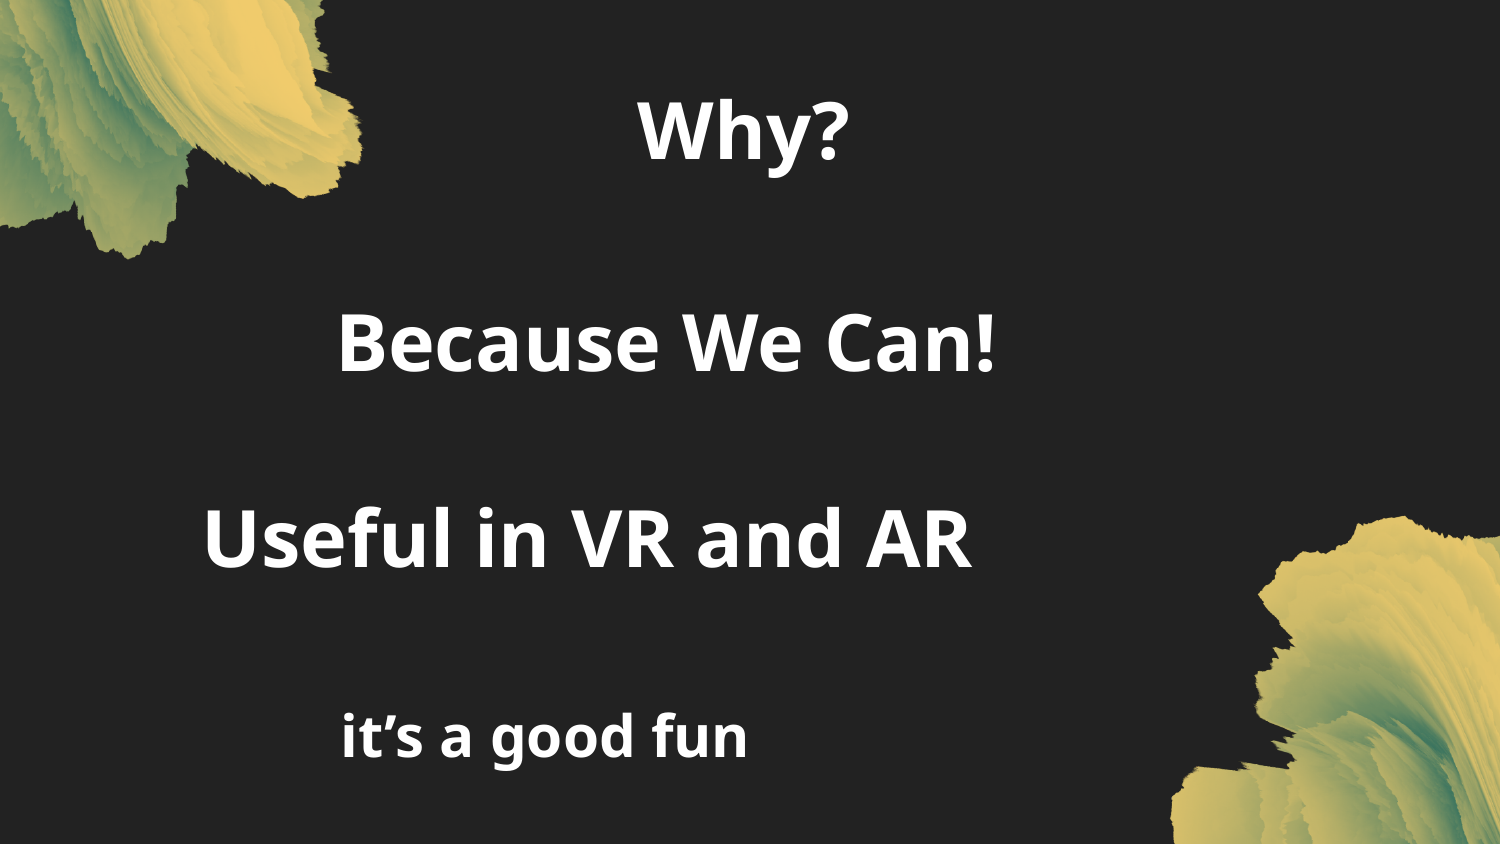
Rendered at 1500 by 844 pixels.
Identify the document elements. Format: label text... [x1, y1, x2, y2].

text_box it’s a good fun [11, 624, 1080, 768]
text_box Useful in VR and AR [55, 401, 1119, 598]
picture [0, 0, 403, 277]
text_box Because We Can! [144, 205, 1208, 402]
title Why? [212, 61, 1276, 206]
picture [1160, 457, 1500, 844]
